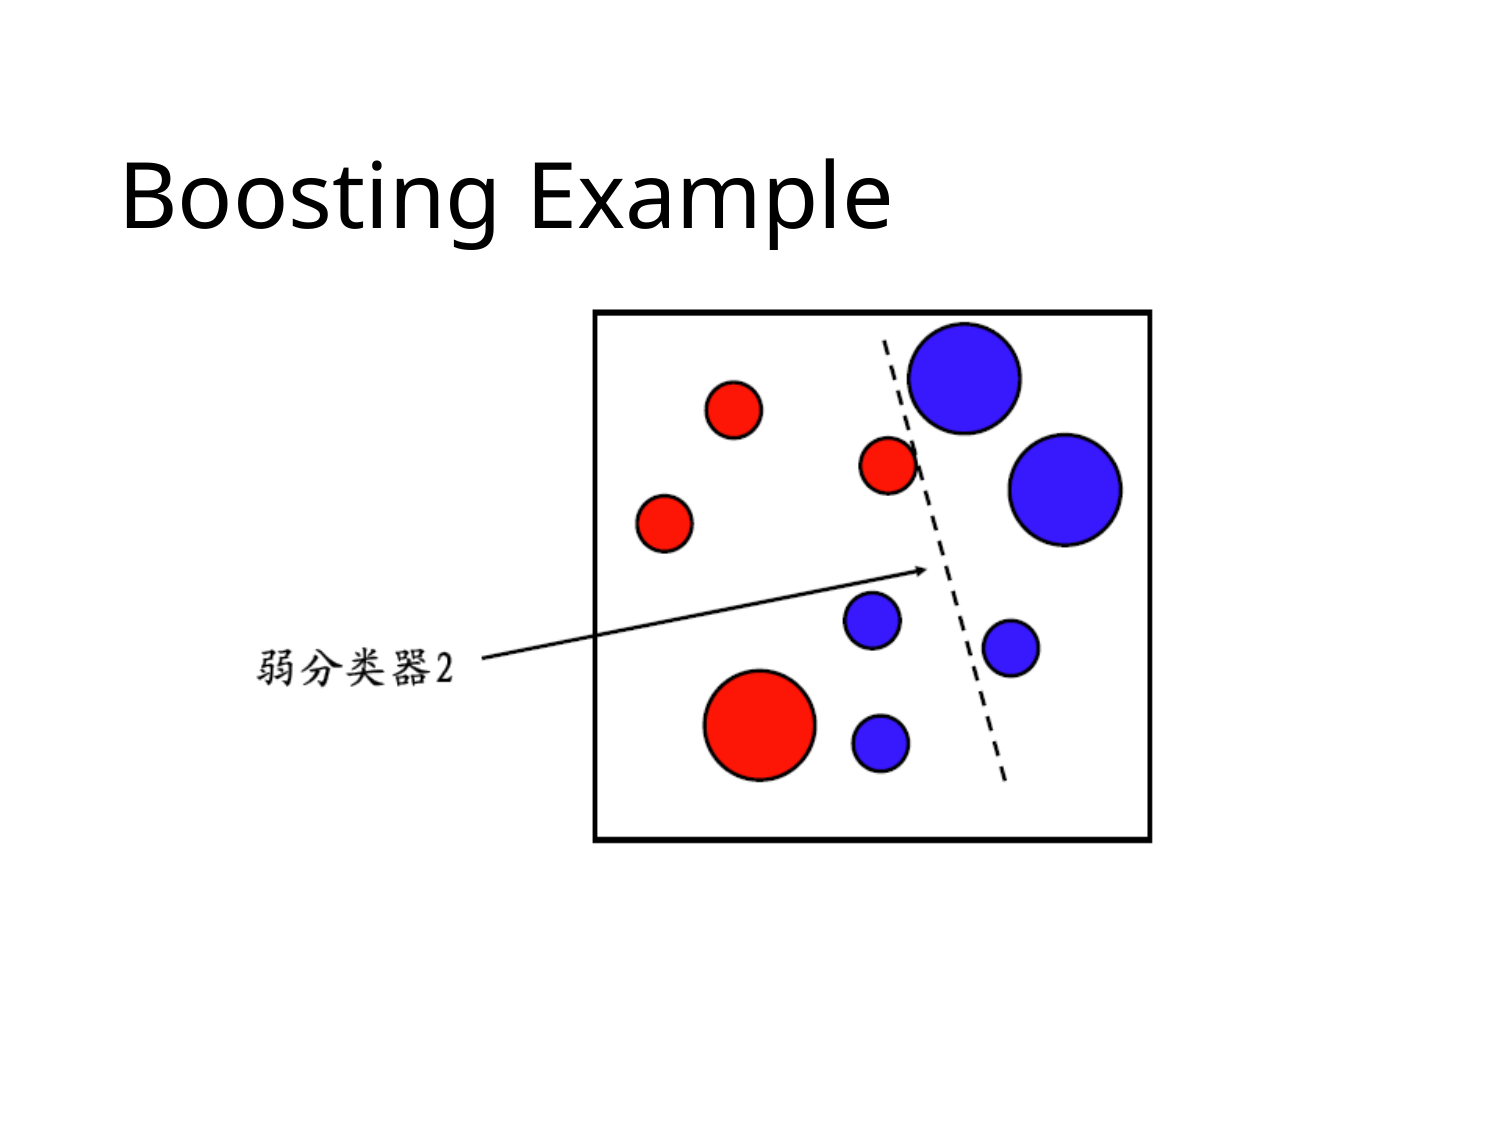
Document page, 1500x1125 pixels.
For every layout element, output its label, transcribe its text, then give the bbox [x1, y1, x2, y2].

title Boosting Example [103, 38, 1397, 256]
picture [235, 255, 1265, 870]
